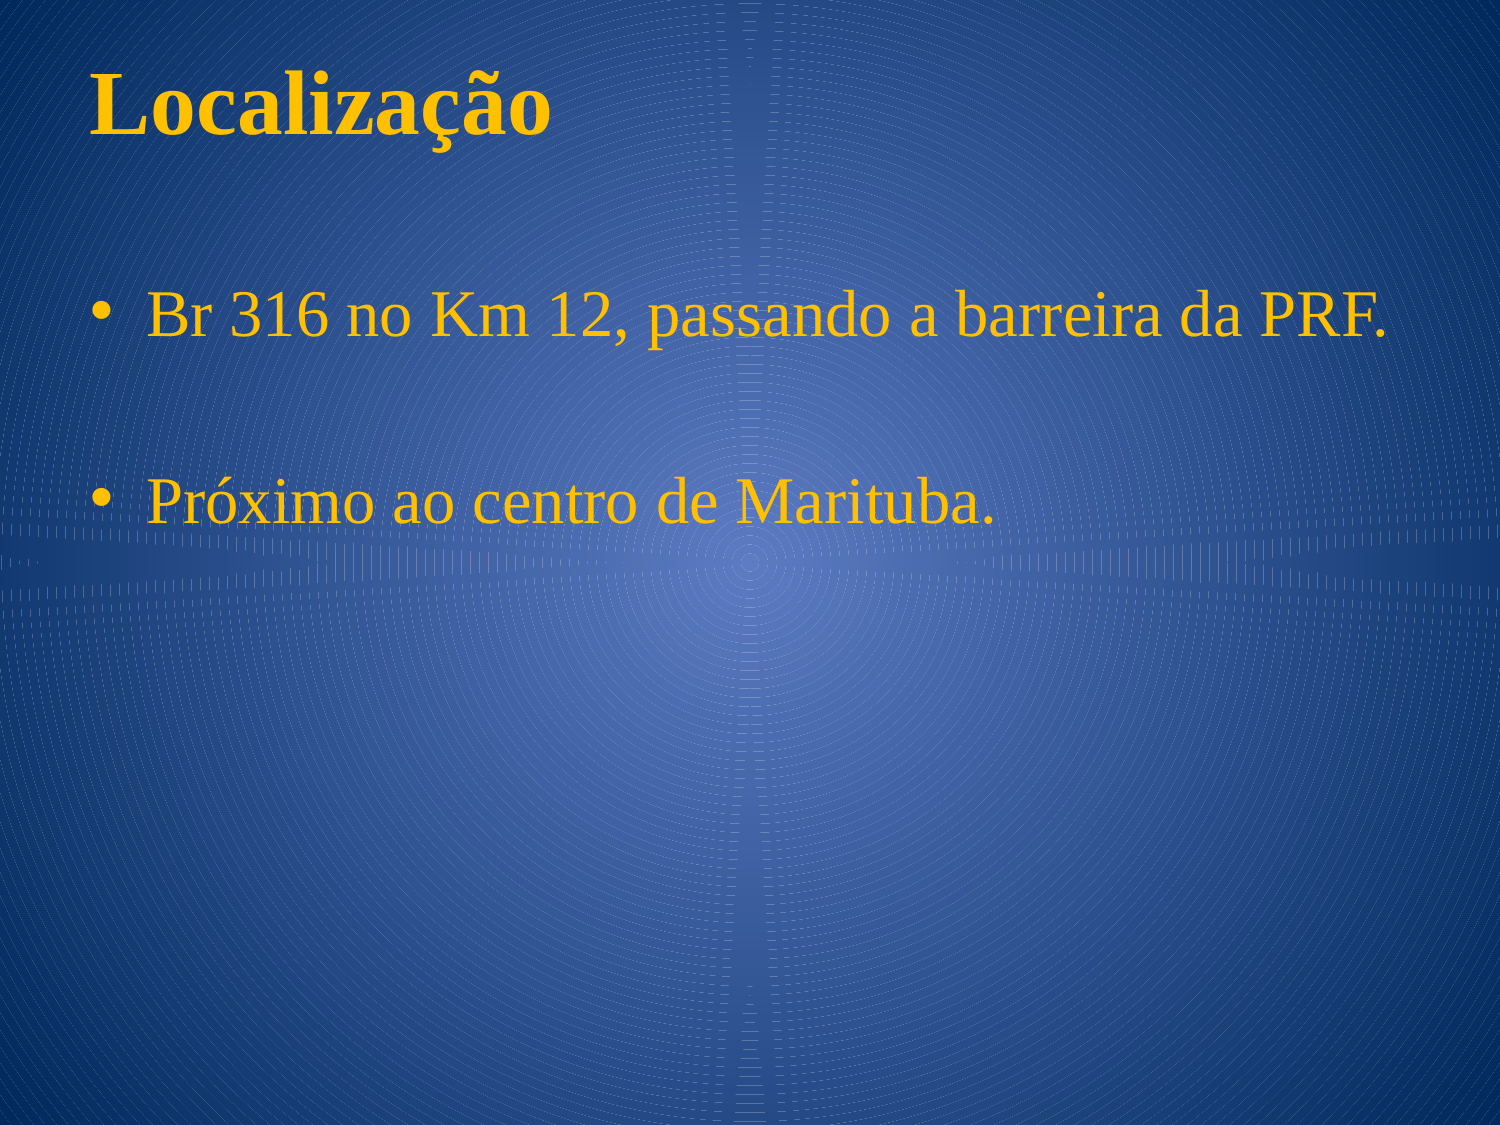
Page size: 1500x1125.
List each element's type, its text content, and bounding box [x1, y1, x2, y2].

text_box Localização [74, 45, 1425, 233]
text_box Br 316 no Km 12, passando a barreira da PRF. Próximo ao centro de Marituba. [74, 262, 1425, 1005]
